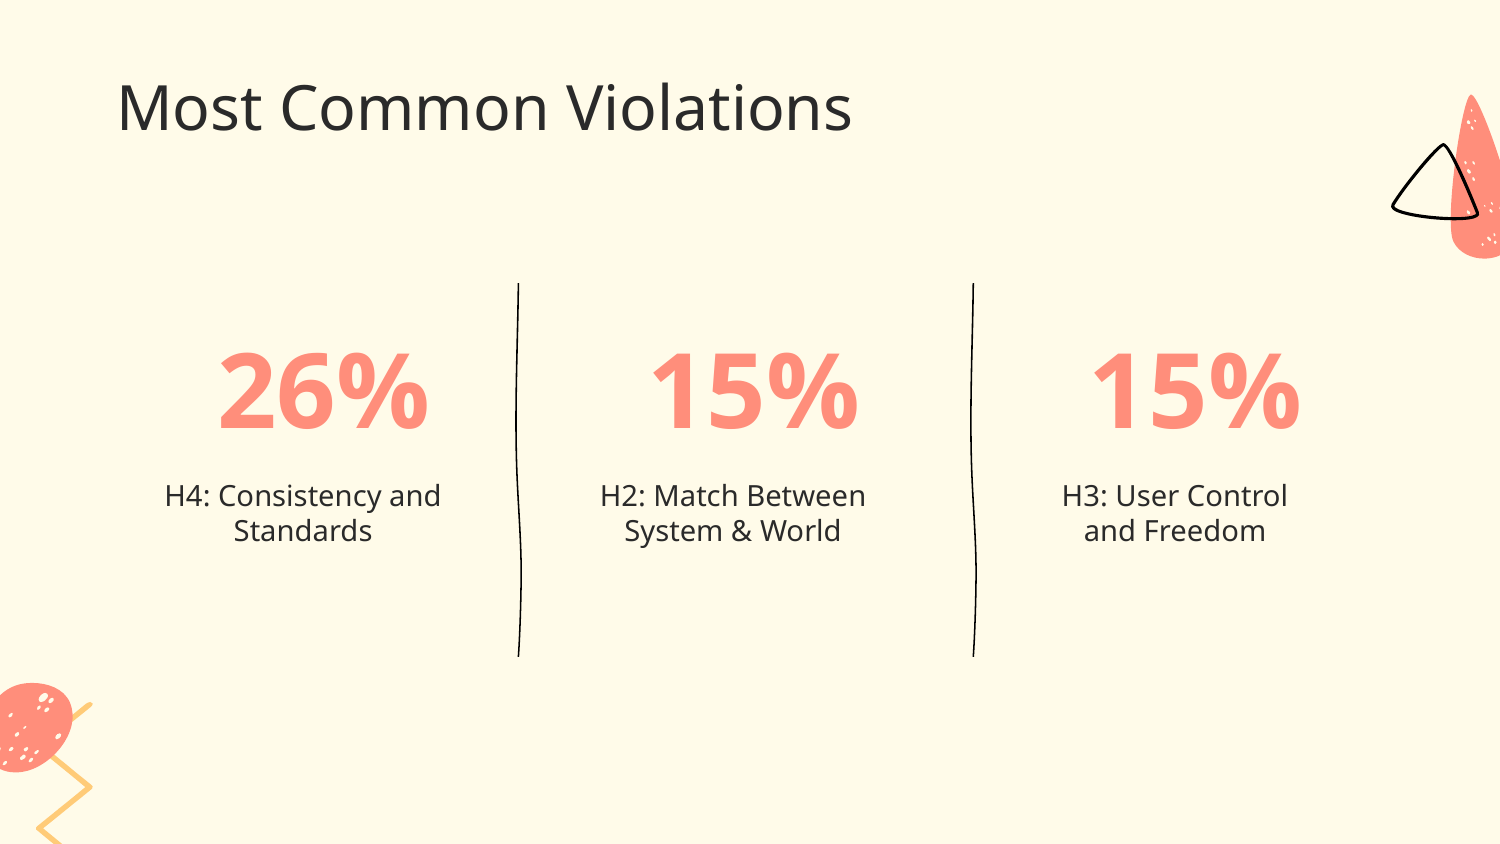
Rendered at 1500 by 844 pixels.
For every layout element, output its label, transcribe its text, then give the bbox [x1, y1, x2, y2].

title 15% [1026, 299, 1318, 465]
title 26% [154, 299, 446, 465]
title 15% [584, 299, 876, 465]
text_box [970, 283, 977, 657]
title Most Common Violations [101, 53, 1142, 178]
subtitle H2: Match Between System & World [578, 462, 888, 594]
text_box [515, 283, 522, 657]
subtitle H3: User Control and Freedom [1020, 462, 1330, 594]
subtitle H4: Consistency and Standards [148, 462, 458, 594]
